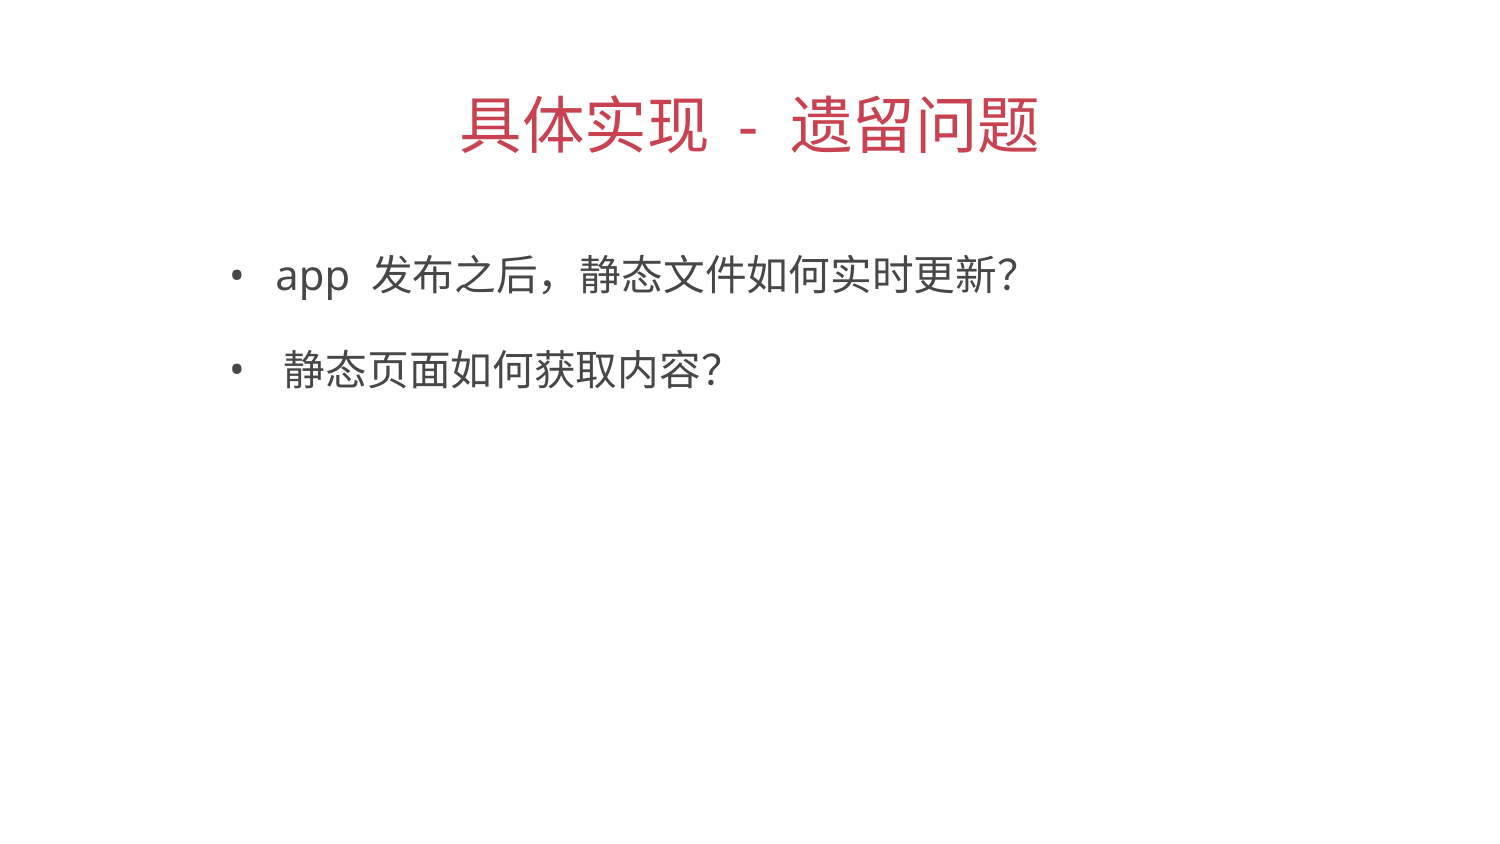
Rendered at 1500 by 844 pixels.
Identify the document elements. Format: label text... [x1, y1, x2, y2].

text_box 具体实现 - 遗留问题 [459, 86, 1041, 162]
text_box 静态页面如何获取内容？ [229, 343, 1365, 394]
text_box app 发布之后，静态文件如何实时更新？ [229, 248, 1413, 299]
